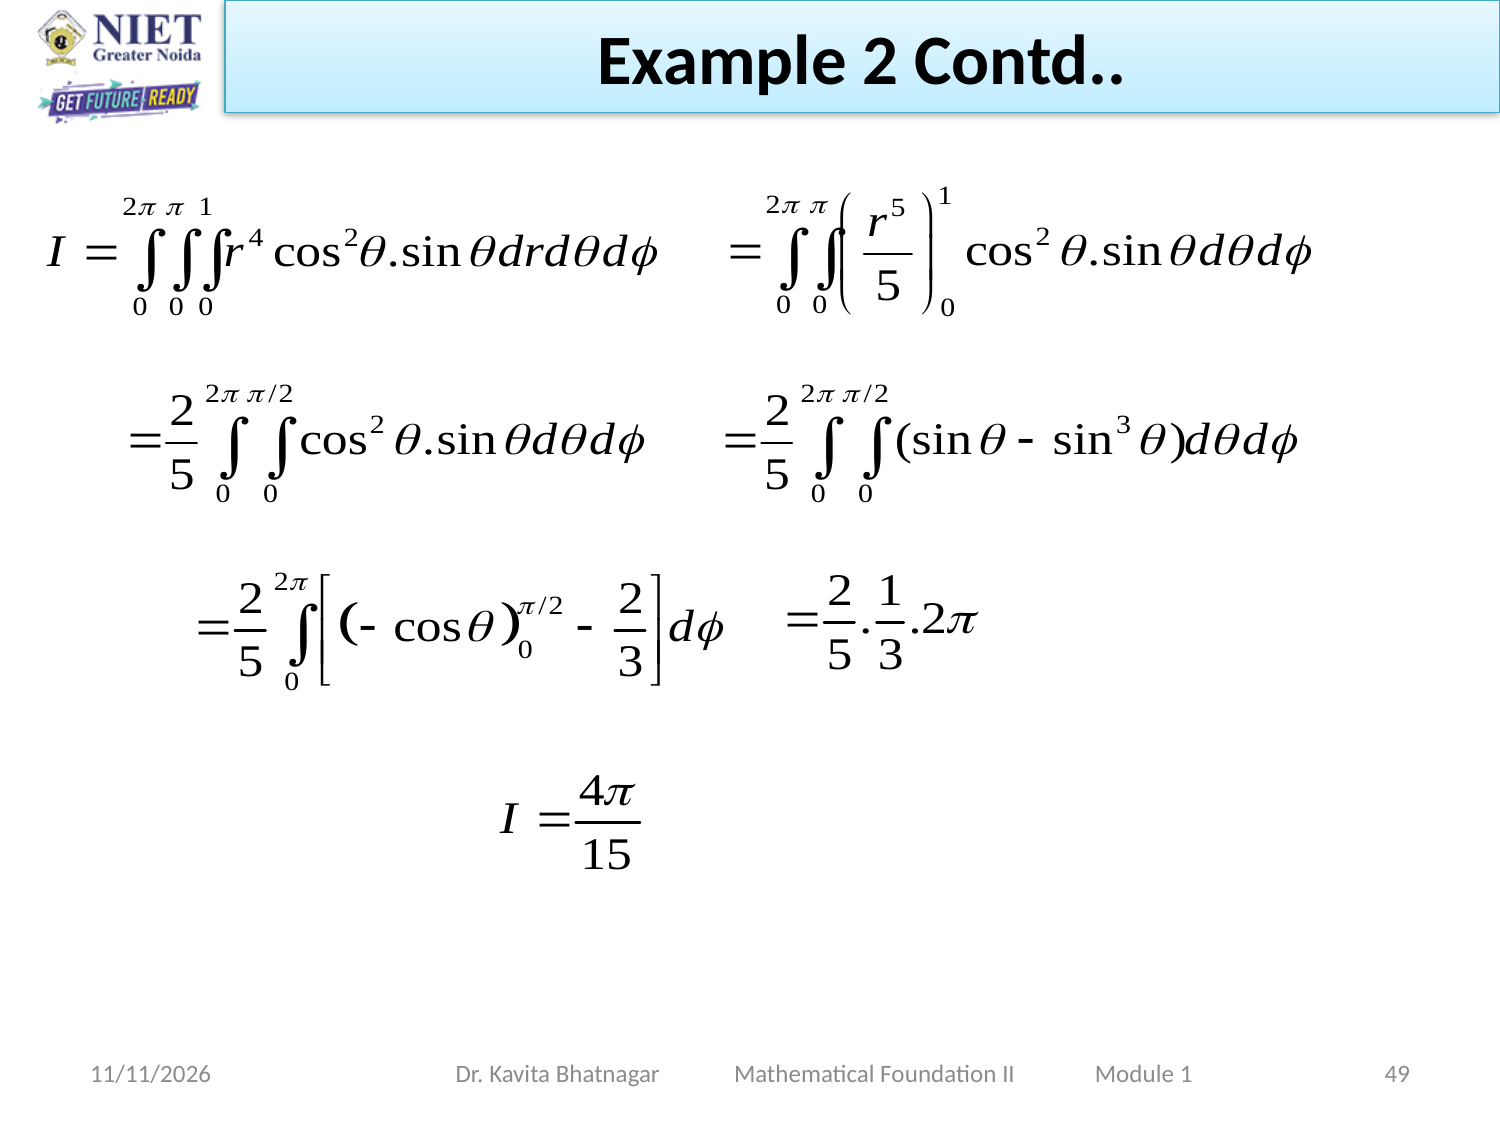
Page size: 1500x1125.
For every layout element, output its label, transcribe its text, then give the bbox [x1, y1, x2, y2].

picture [0, 0, 238, 135]
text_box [185, 562, 733, 703]
slide_number 49 [1238, 1042, 1425, 1103]
footer Dr. Kavita Bhatnagar Mathematical Foundation II Module 1 [412, 1042, 1238, 1103]
text_box Example 2 Contd.. [238, 0, 1500, 113]
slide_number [75, 1042, 412, 1103]
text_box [712, 374, 1307, 515]
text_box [490, 762, 650, 880]
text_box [37, 187, 670, 328]
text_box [774, 562, 991, 680]
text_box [716, 174, 1324, 326]
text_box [116, 374, 656, 515]
